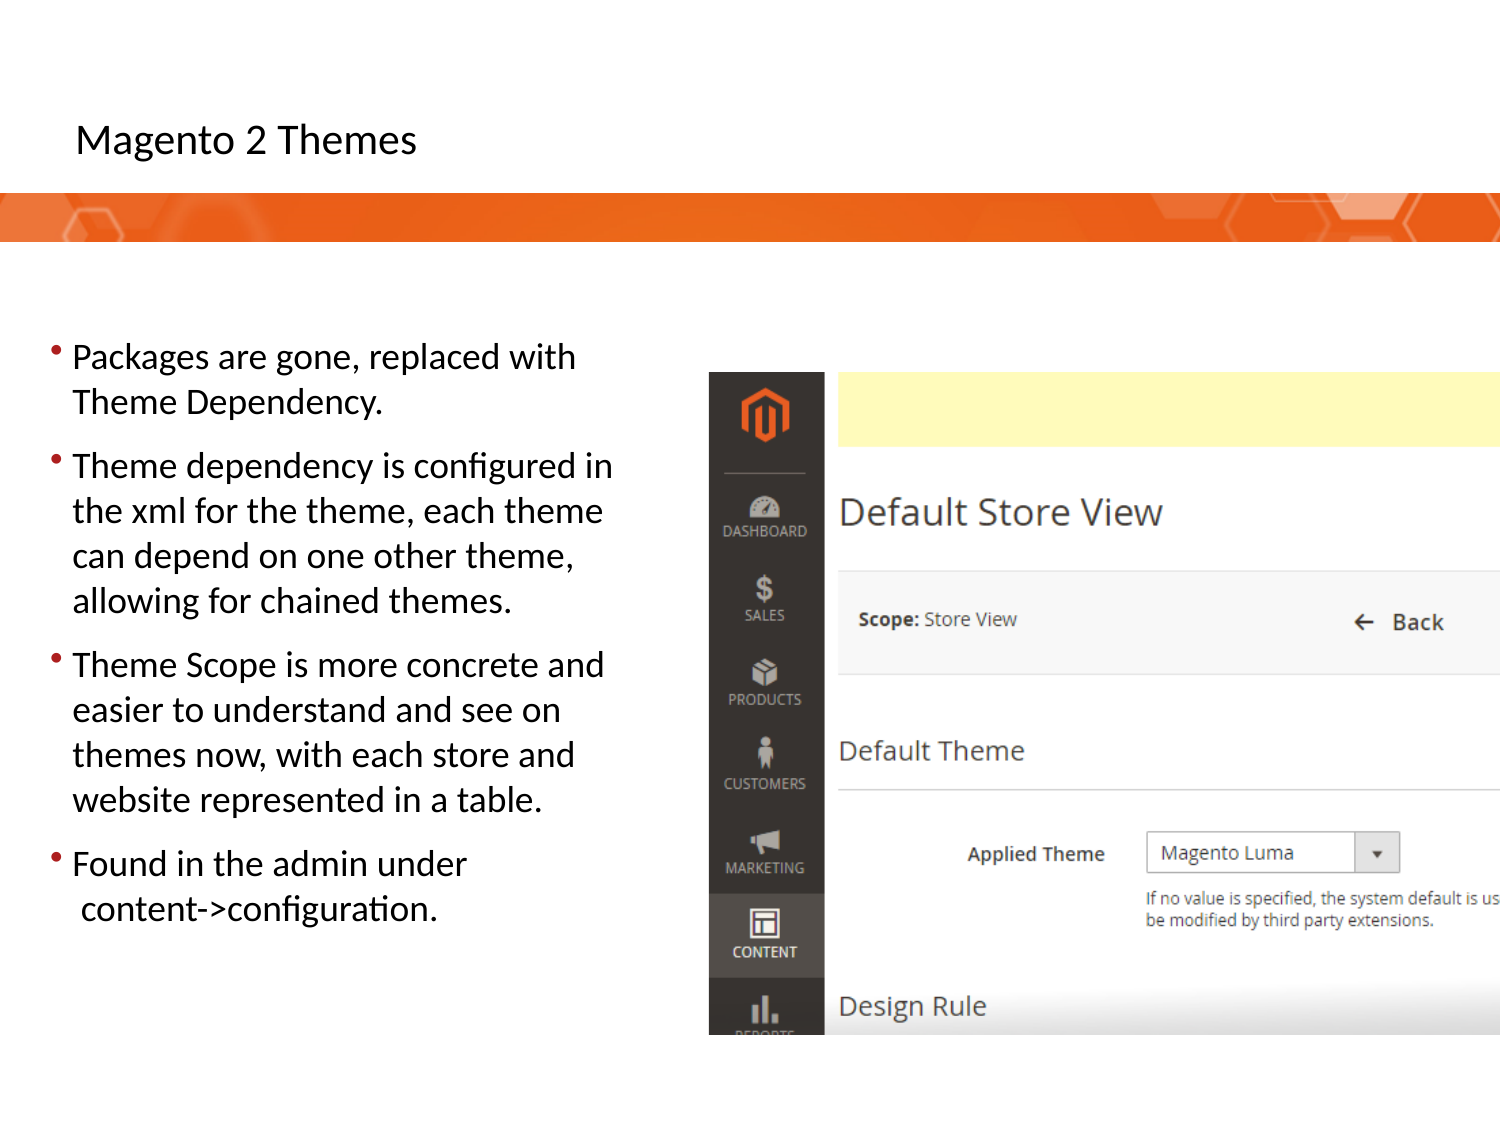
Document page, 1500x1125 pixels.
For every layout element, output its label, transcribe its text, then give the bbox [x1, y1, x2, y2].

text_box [708, 371, 1500, 1035]
list Packages are gone, replaced with Theme Dependency. Theme dependency is configured in the xml for the theme, each theme can depend on one other theme, allowing for chained themes. Theme Scope is more concrete and easier to understand and see on themes now, with each store and website represented in a table. Found in the admin under content->configuration. [49, 324, 676, 988]
title Magento 2 Themes [74, 49, 1426, 171]
